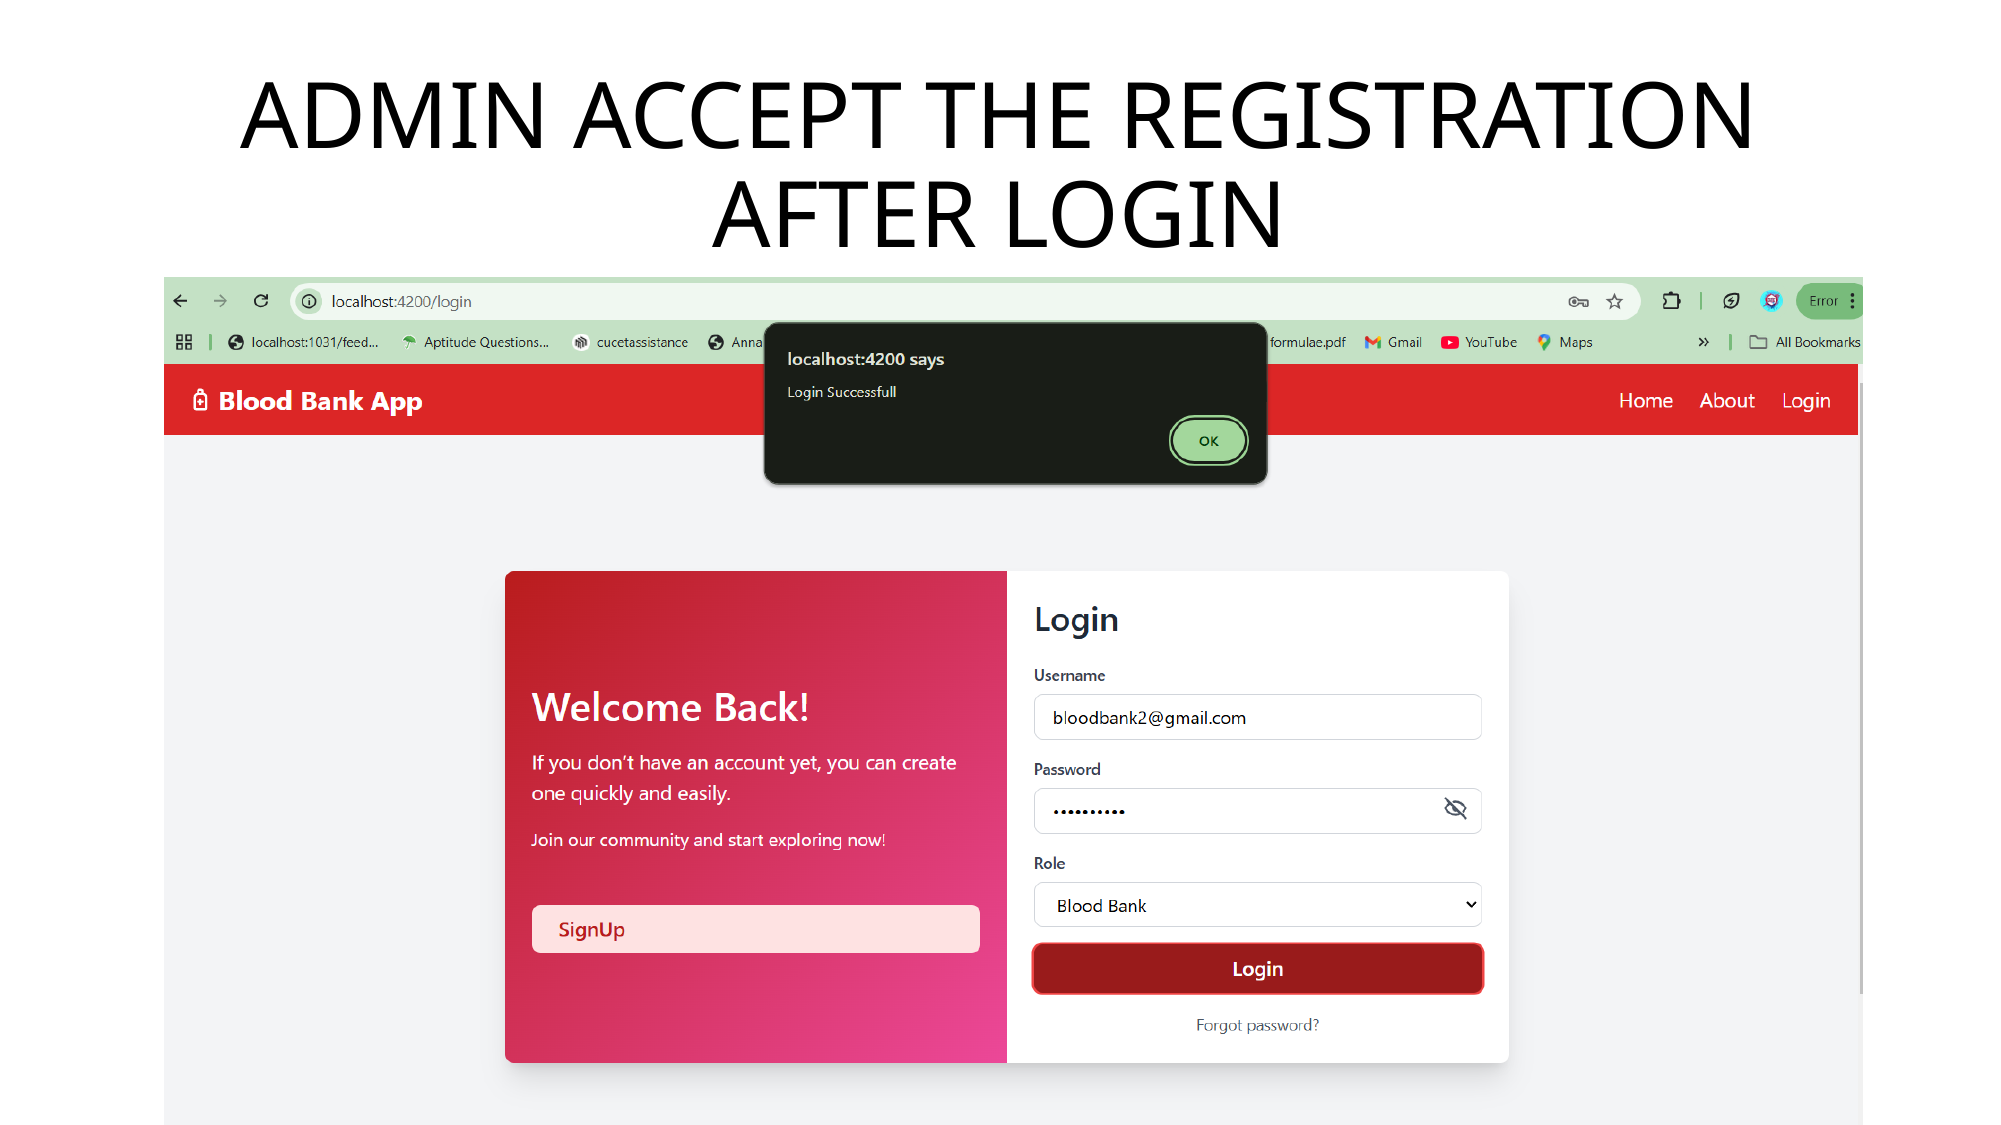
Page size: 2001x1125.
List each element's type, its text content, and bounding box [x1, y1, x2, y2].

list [164, 277, 1863, 1125]
title ADMIN ACCEPT THE REGISTRATION AFTER LOGIN [137, 59, 1863, 278]
